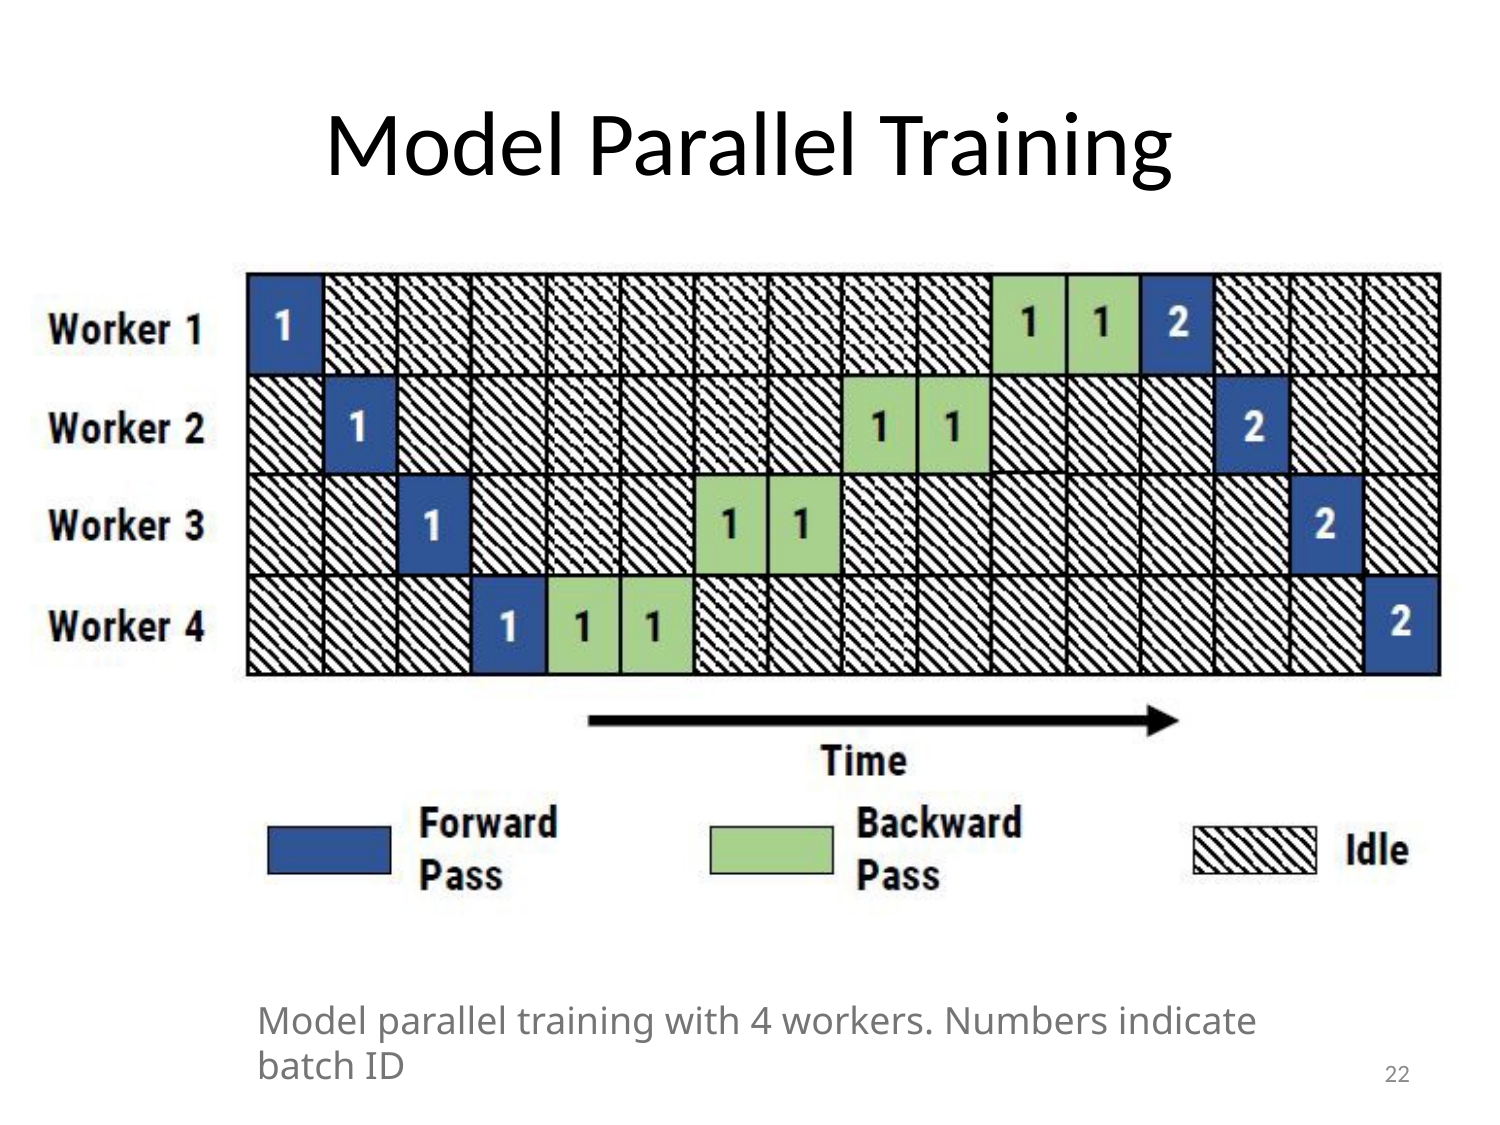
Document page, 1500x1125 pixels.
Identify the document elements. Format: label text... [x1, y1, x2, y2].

slide_number 22 [1074, 1042, 1425, 1103]
text_box Model parallel training with 4 workers. Numbers indicate batch ID [242, 989, 1365, 1095]
picture [0, 232, 1500, 943]
title Model Parallel Training [75, 45, 1425, 230]
